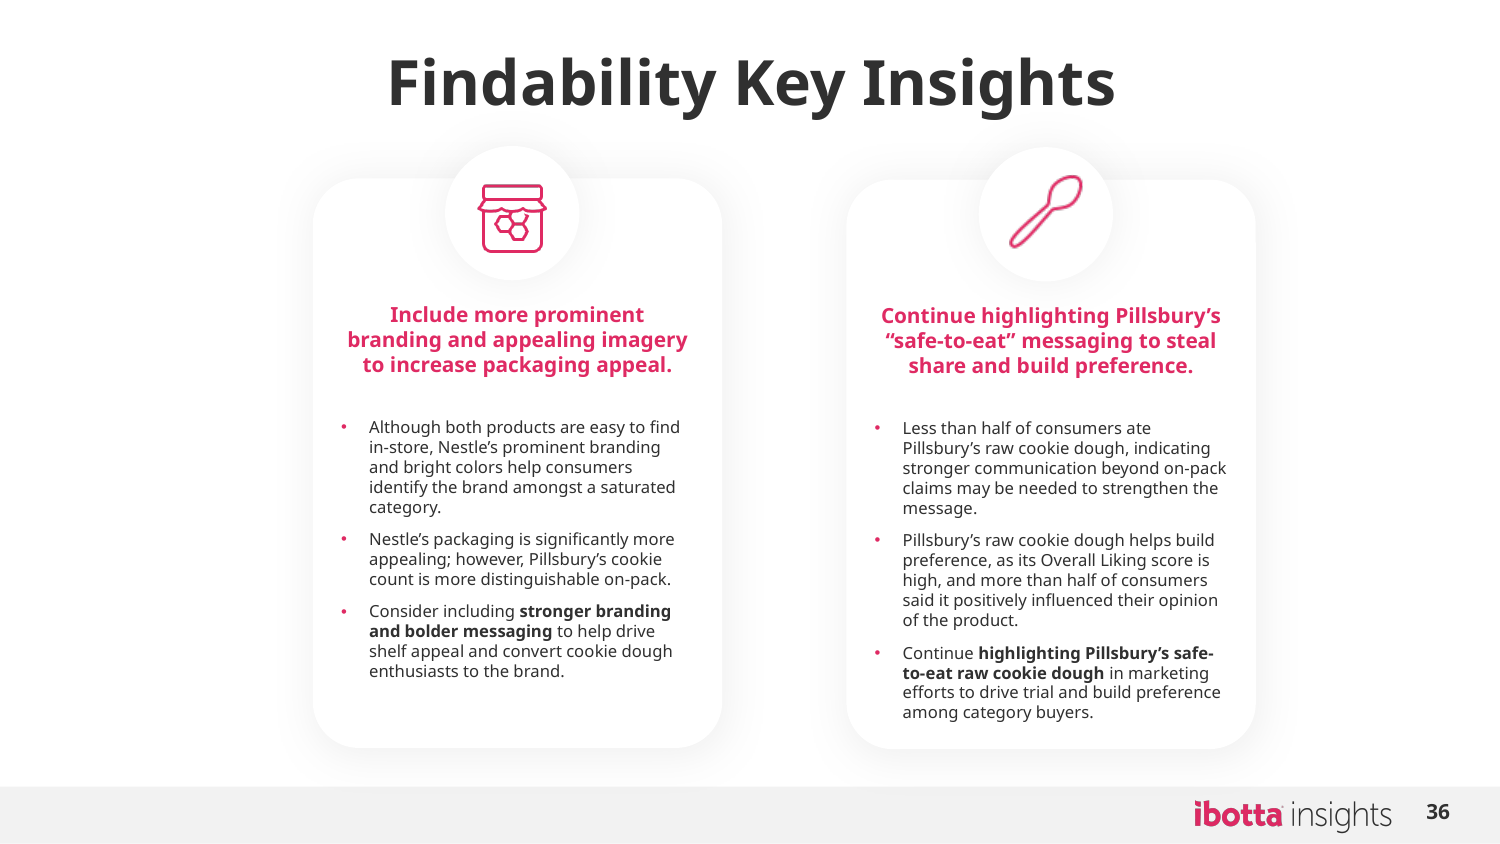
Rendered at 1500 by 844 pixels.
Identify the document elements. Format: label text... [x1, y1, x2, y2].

text_box [977, 146, 1115, 283]
picture [1195, 796, 1393, 834]
text_box Continue highlighting Pillsbury’s “safe-to-eat” messaging to steal share and build preference. Less than half of consumers ate Pillsbury’s raw cookie dough, indicating stronger communication beyond on-pack claims may be needed to strengthen the message. Pillsbury’s raw cookie dough helps build preference, as its Overall Liking score is high, and more than half of consumers said it positively influenced their opinion of the product. Continue highlighting Pillsbury’s safe-to-eat raw cookie dough in marketing efforts to drive trial and build preference among category buyers. [845, 178, 1257, 751]
text_box Include more prominent branding and appealing imagery to increase packaging appeal. Although both products are easy to find in-store, Nestle’s prominent branding and bright colors help consumers identify the brand amongst a saturated category. Nestle’s packaging is significantly more appealing; however, Pillsbury’s cookie count is more distinguishable on-pack. Consider including stronger branding and bolder messaging to help drive shelf appeal and convert cookie dough enthusiasts to the brand. [311, 177, 724, 749]
title Findability Key Insights [57, 46, 1447, 120]
text_box [444, 144, 581, 282]
slide_number 40 [433, 177, 594, 295]
picture [474, 178, 550, 254]
slide_number 36 [1402, 787, 1450, 838]
picture [1008, 174, 1084, 250]
text_box 54% B [967, 178, 1126, 294]
